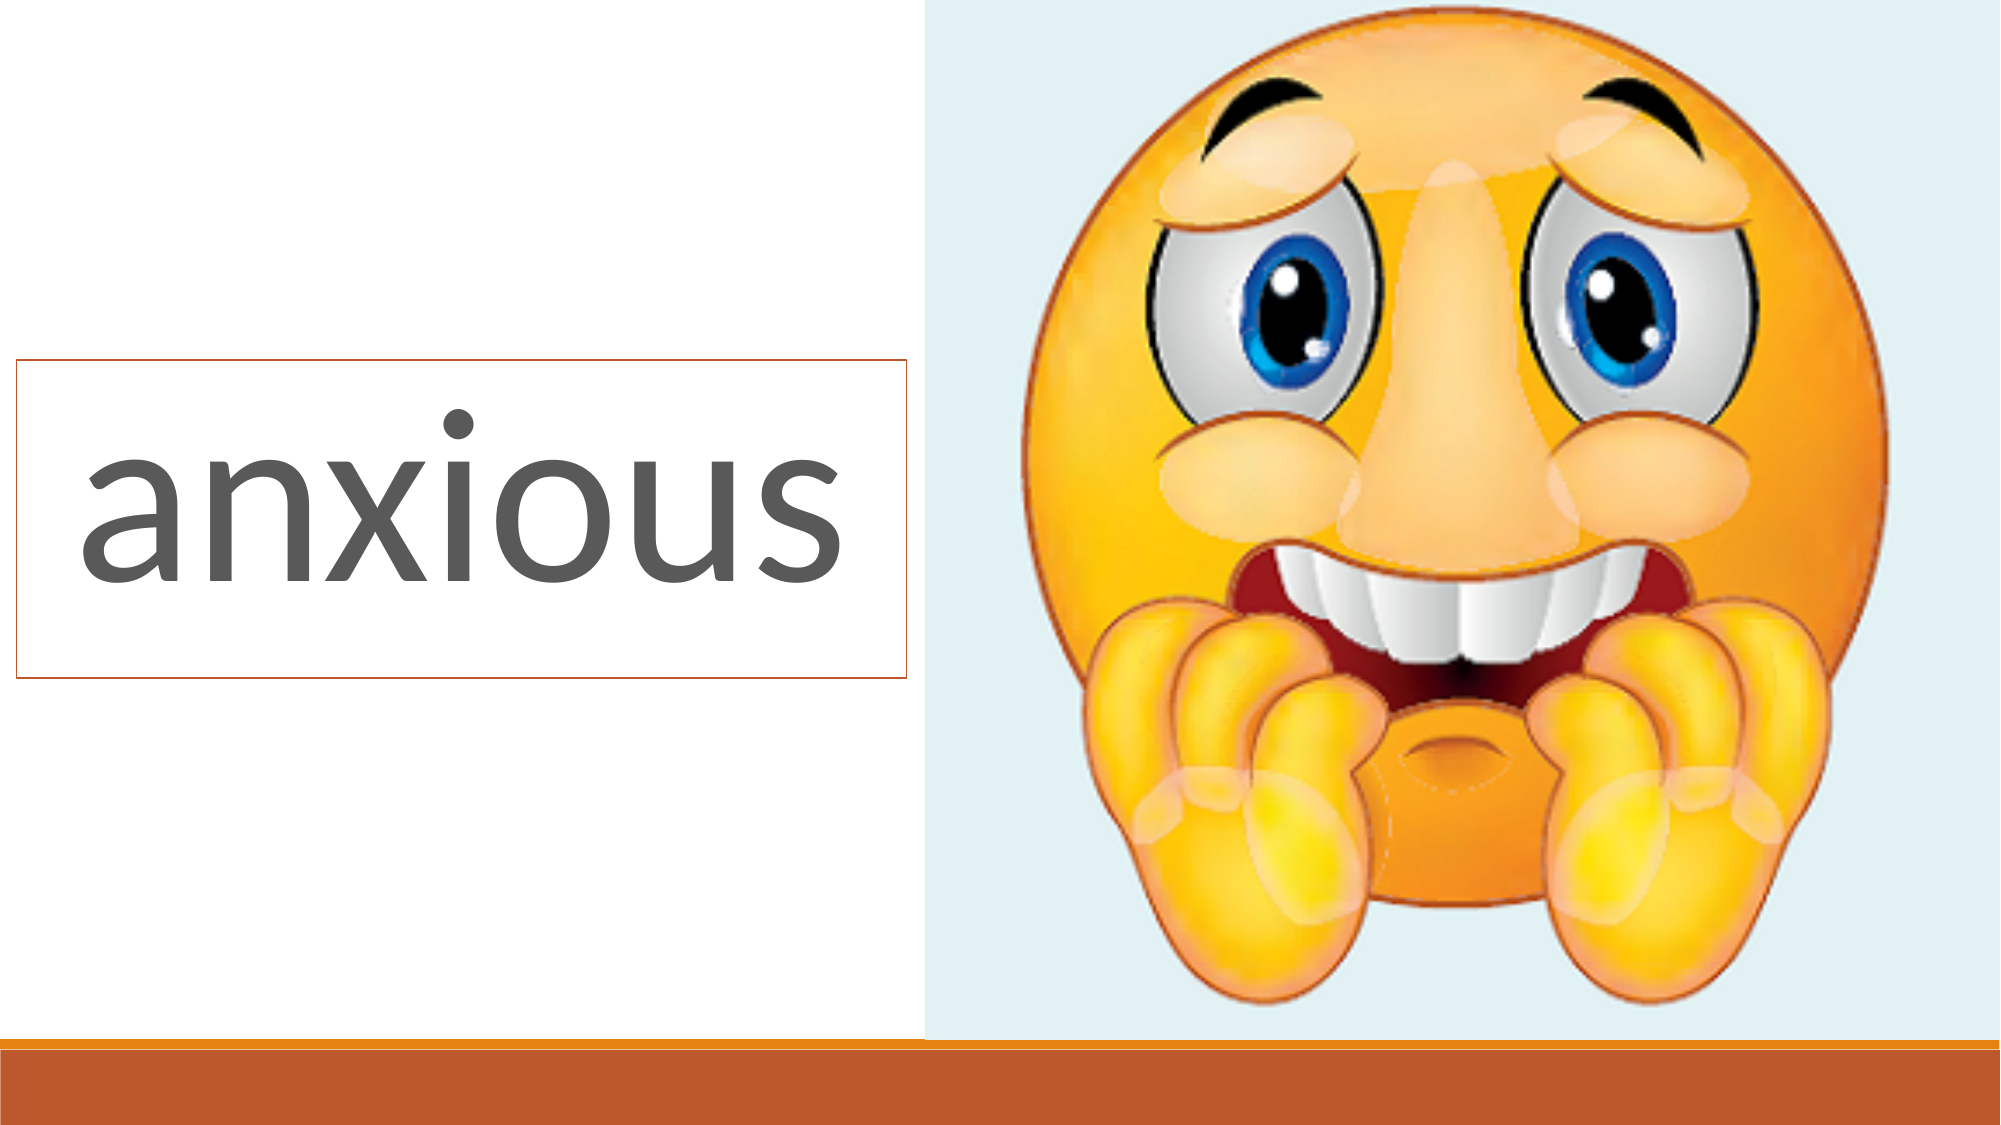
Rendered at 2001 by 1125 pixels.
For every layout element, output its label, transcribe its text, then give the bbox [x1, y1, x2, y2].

picture [924, 0, 2000, 1040]
text_box anxious [16, 360, 907, 679]
